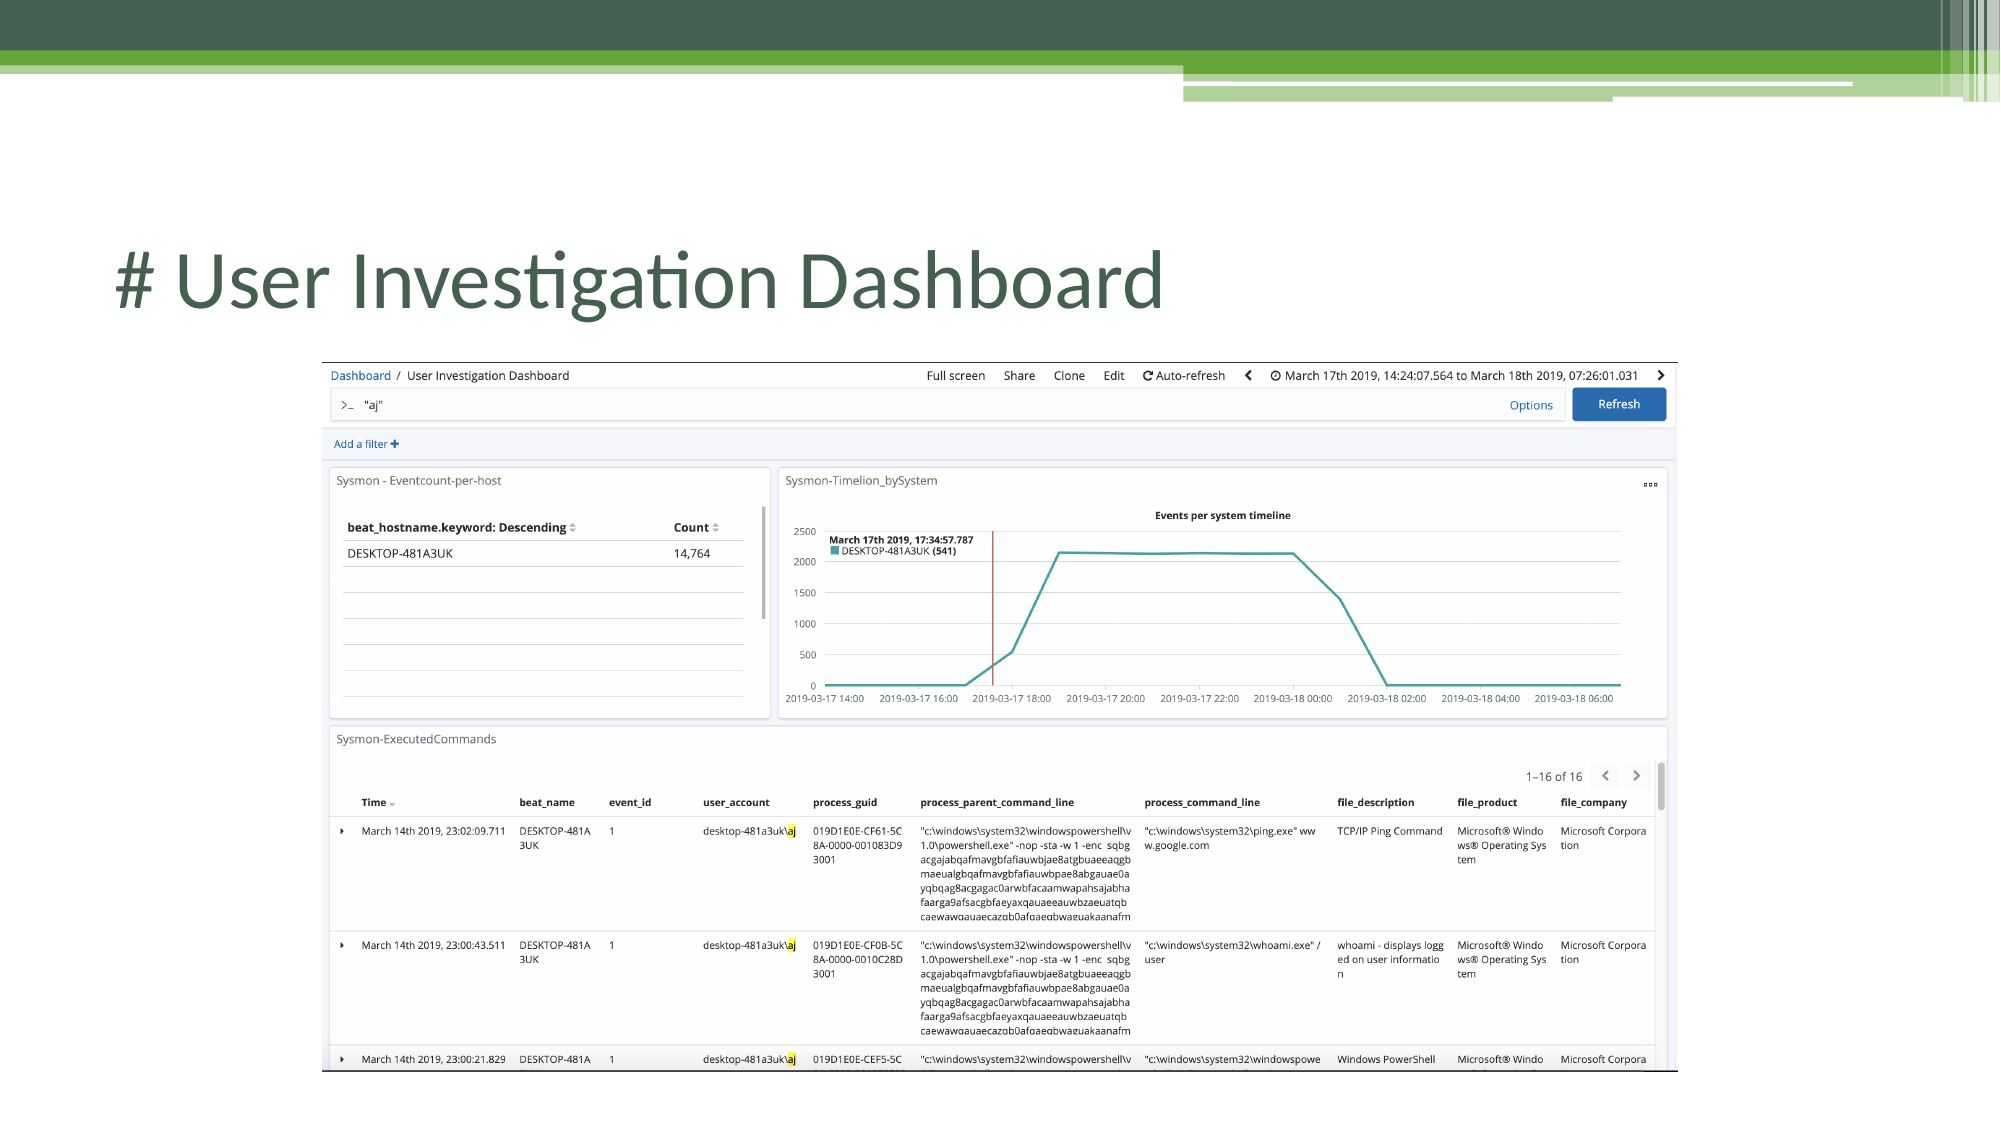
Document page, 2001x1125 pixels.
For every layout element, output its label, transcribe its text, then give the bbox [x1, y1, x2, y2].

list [322, 362, 1678, 1072]
title # User Investigation Dashboard [99, 187, 1900, 363]
